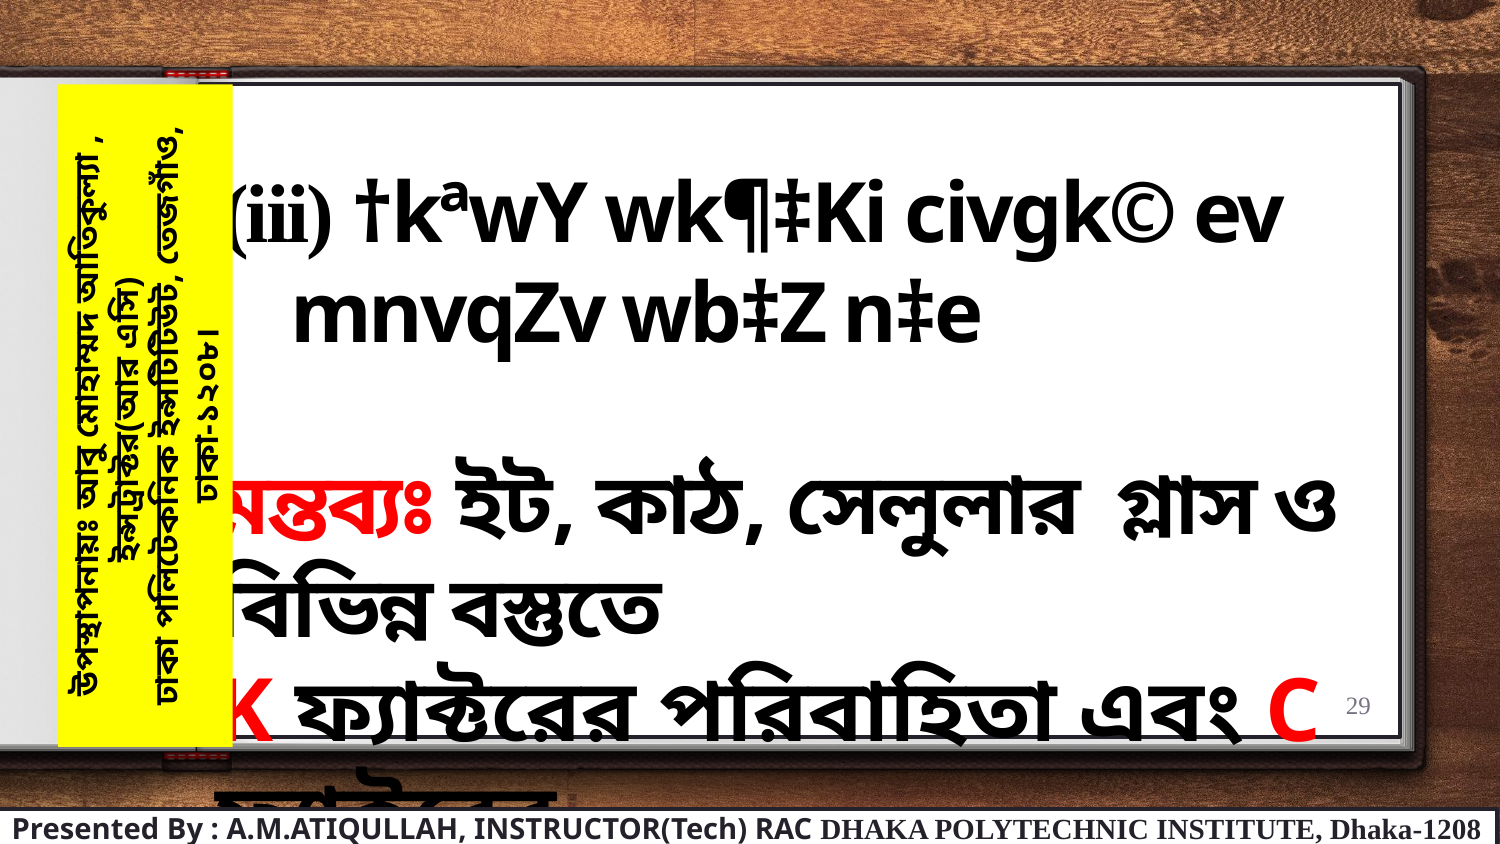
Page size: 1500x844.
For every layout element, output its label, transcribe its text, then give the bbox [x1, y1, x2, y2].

subtitle (iii) †kªwY wk¶‡Ki civgk© ev mnvqZv wb‡Z n‡e মন্তব্যঃ ইট, কাঠ, সেলুলার গ্লাস ও বিভিন্ন বস্তুতে K ফ্যাক্টরের পরিবাহিতা এবং C ফ্যাক্টরের পরিবাহিতা সম্পর্কে জানতে পারবে। [198, 82, 1402, 739]
picture [0, 0, 1500, 844]
text_box উপস্থাপনায়ঃ আবু মোহাম্মদ আতিকুল্যা , ইন্সট্রাক্টর(আর এসি) ঢাকা পলিটেকনিক ইন্সটিটিউট, তেজগাঁও, ঢাকা-১২০৮। [58, 84, 233, 747]
text_box Presented By : A.M.ATIQULLAH, INSTRUCTOR(Tech) RAC DHAKA POLYTECHNIC INSTITUTE, Dhaka-1208 [0, 807, 1499, 844]
slide_number 29 [1295, 672, 1386, 737]
